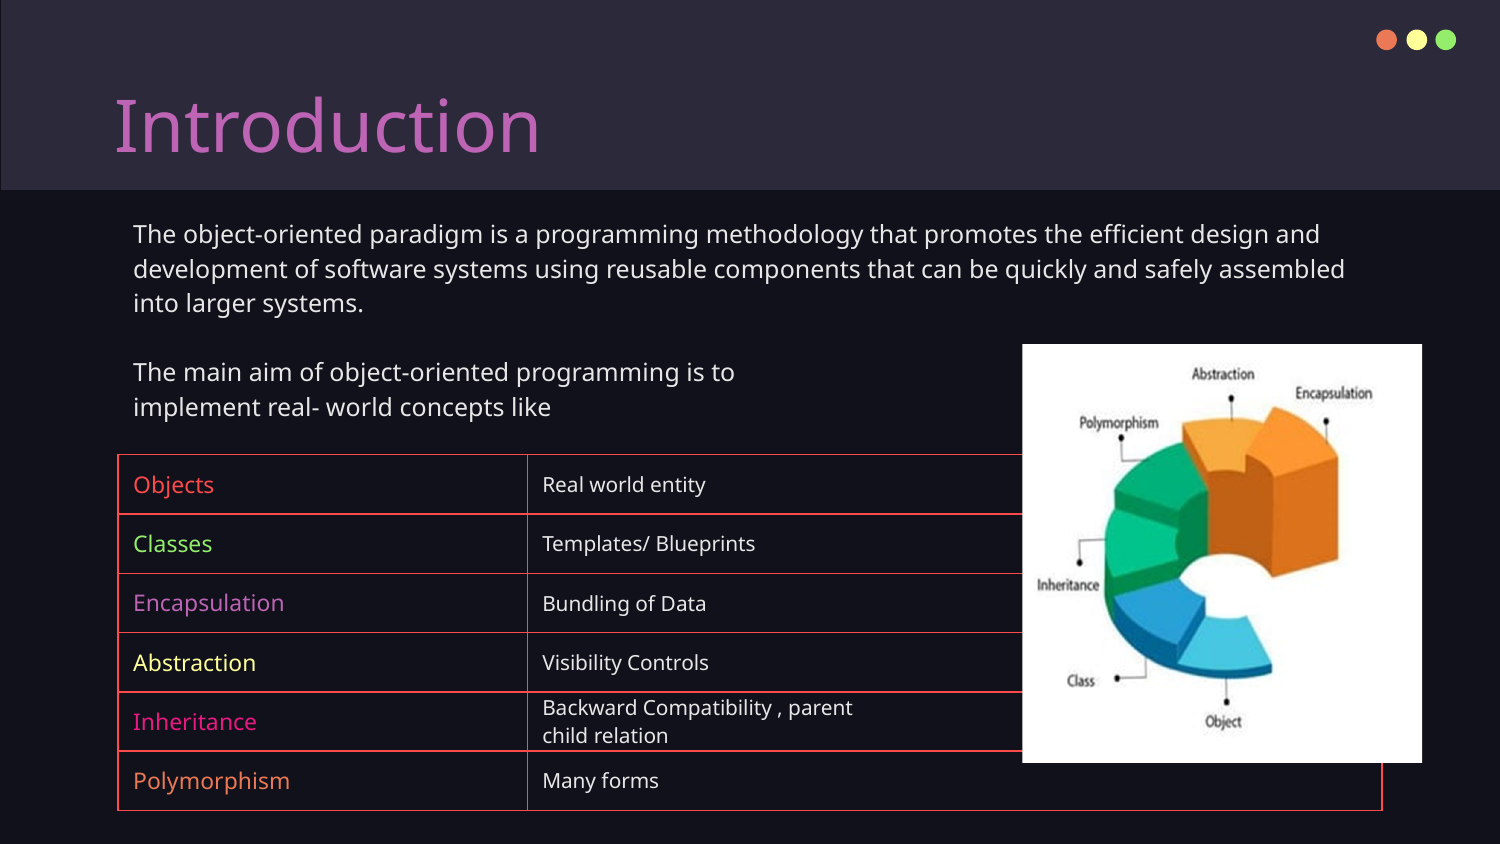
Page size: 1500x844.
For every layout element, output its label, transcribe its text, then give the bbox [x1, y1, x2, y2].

table_cell Visibility Controls [528, 633, 1017, 691]
table_cell Backward Compatibility , parent child relation [528, 693, 1017, 750]
table_cell Abstraction [119, 633, 527, 691]
table_cell Many forms [528, 752, 1381, 810]
table_header Real world entity [528, 455, 1017, 513]
table_cell Polymorphism [119, 752, 527, 810]
title Introduction [99, 64, 1364, 158]
table_cell Templates/ Blueprints [528, 515, 1017, 573]
list The object-oriented paradigm is a programming methodology that promotes the efficient design and development of software systems using reusable components that can be quickly and safely assembled into larger systems. The main aim of object-oriented programming is to implement real- world concepts like [118, 199, 1382, 454]
table_cell Classes [119, 515, 527, 573]
table_header Objects [119, 455, 527, 513]
table_cell Bundling of Data [528, 574, 1017, 632]
picture [1022, 344, 1423, 763]
table_cell Inheritance [119, 693, 527, 750]
table_cell Encapsulation [119, 574, 527, 632]
